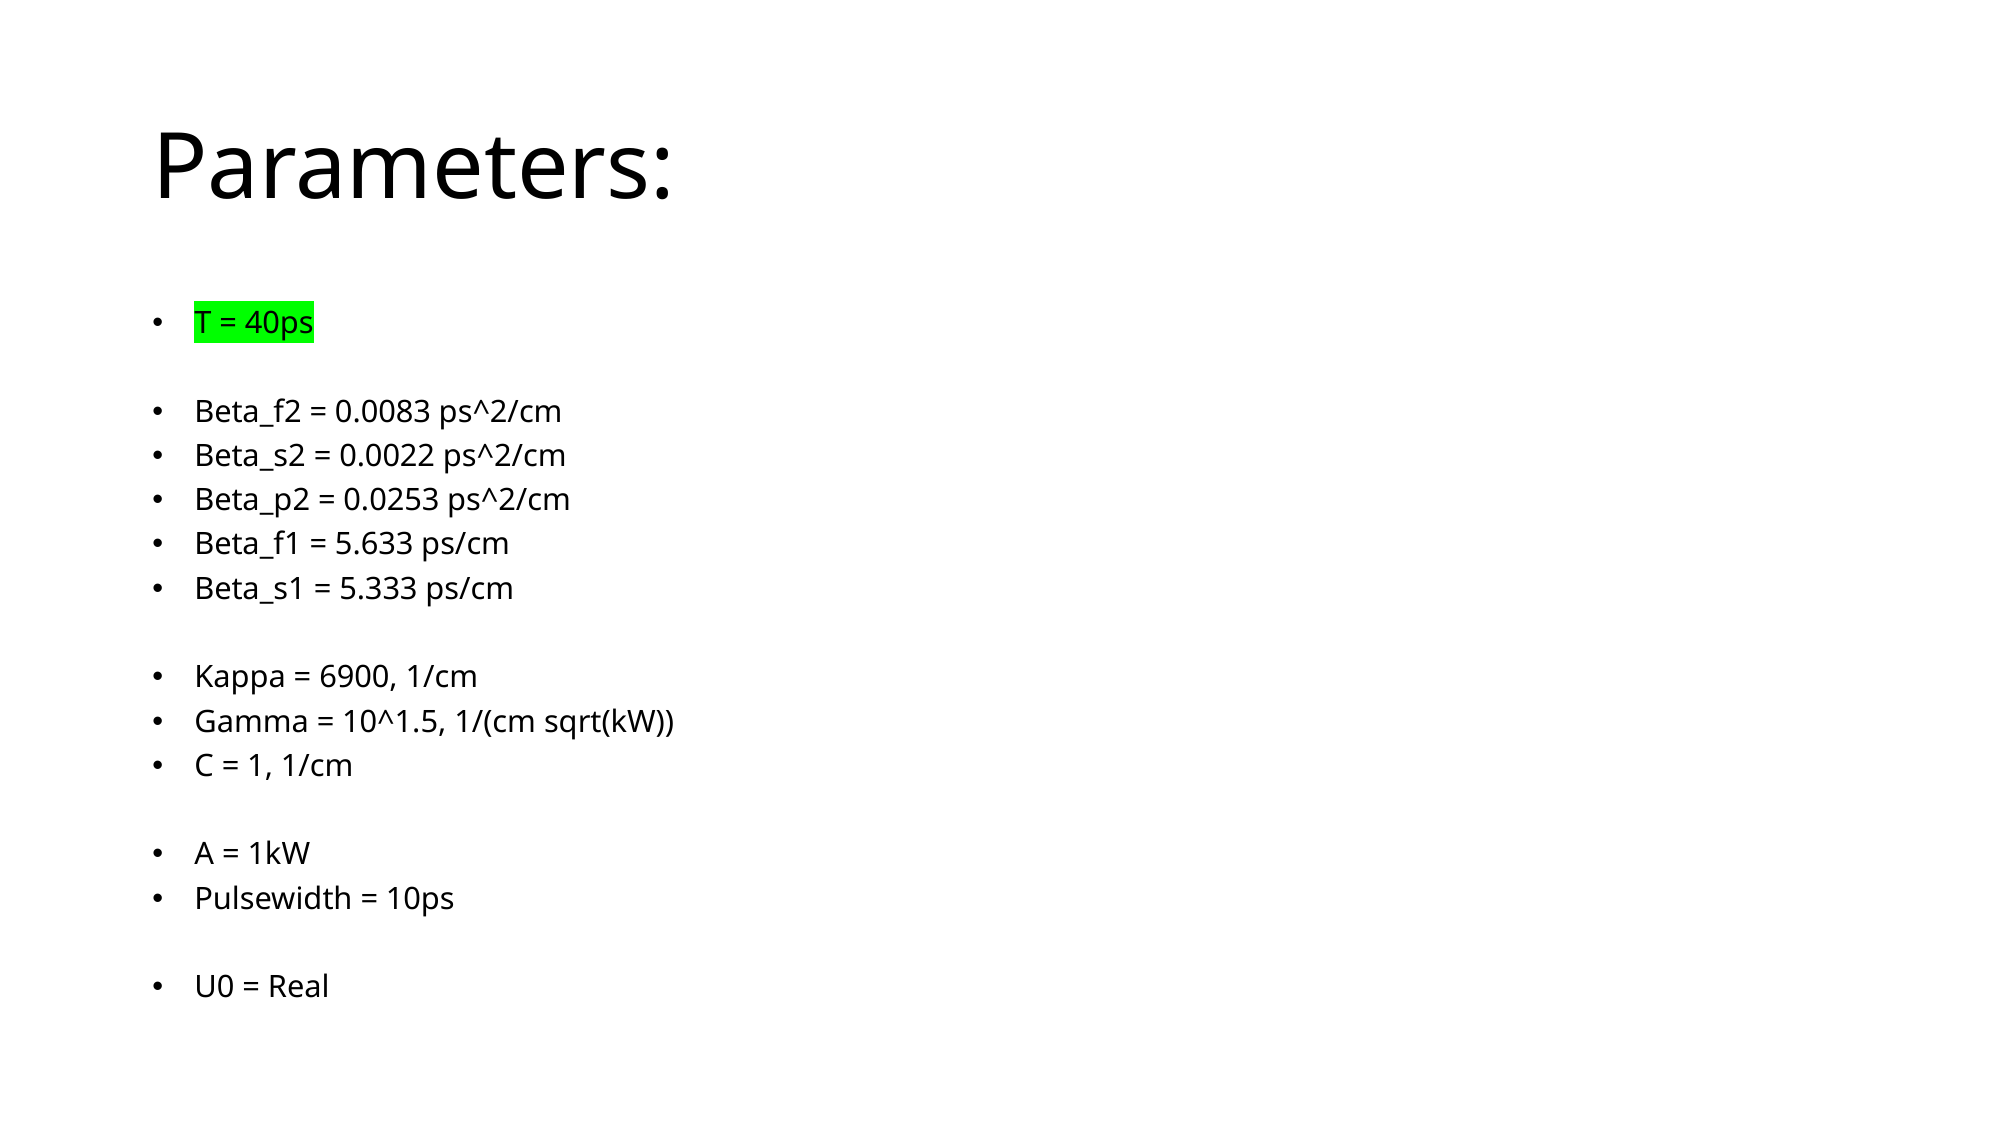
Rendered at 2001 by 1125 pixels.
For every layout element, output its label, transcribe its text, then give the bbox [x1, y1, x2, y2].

title Parameters: [137, 59, 1863, 278]
list T = 40ps Beta_f2 = 0.0083 ps^2/cm Beta_s2 = 0.0022 ps^2/cm Beta_p2 = 0.0253 ps^2/cm Beta_f1 = 5.633 ps/cm Beta_s1 = 5.333 ps/cm Kappa = 6900, 1/cm Gamma = 10^1.5, 1/(cm sqrt(kW)) C = 1, 1/cm A = 1kW Pulsewidth = 10ps U0 = Real [137, 299, 1863, 1014]
